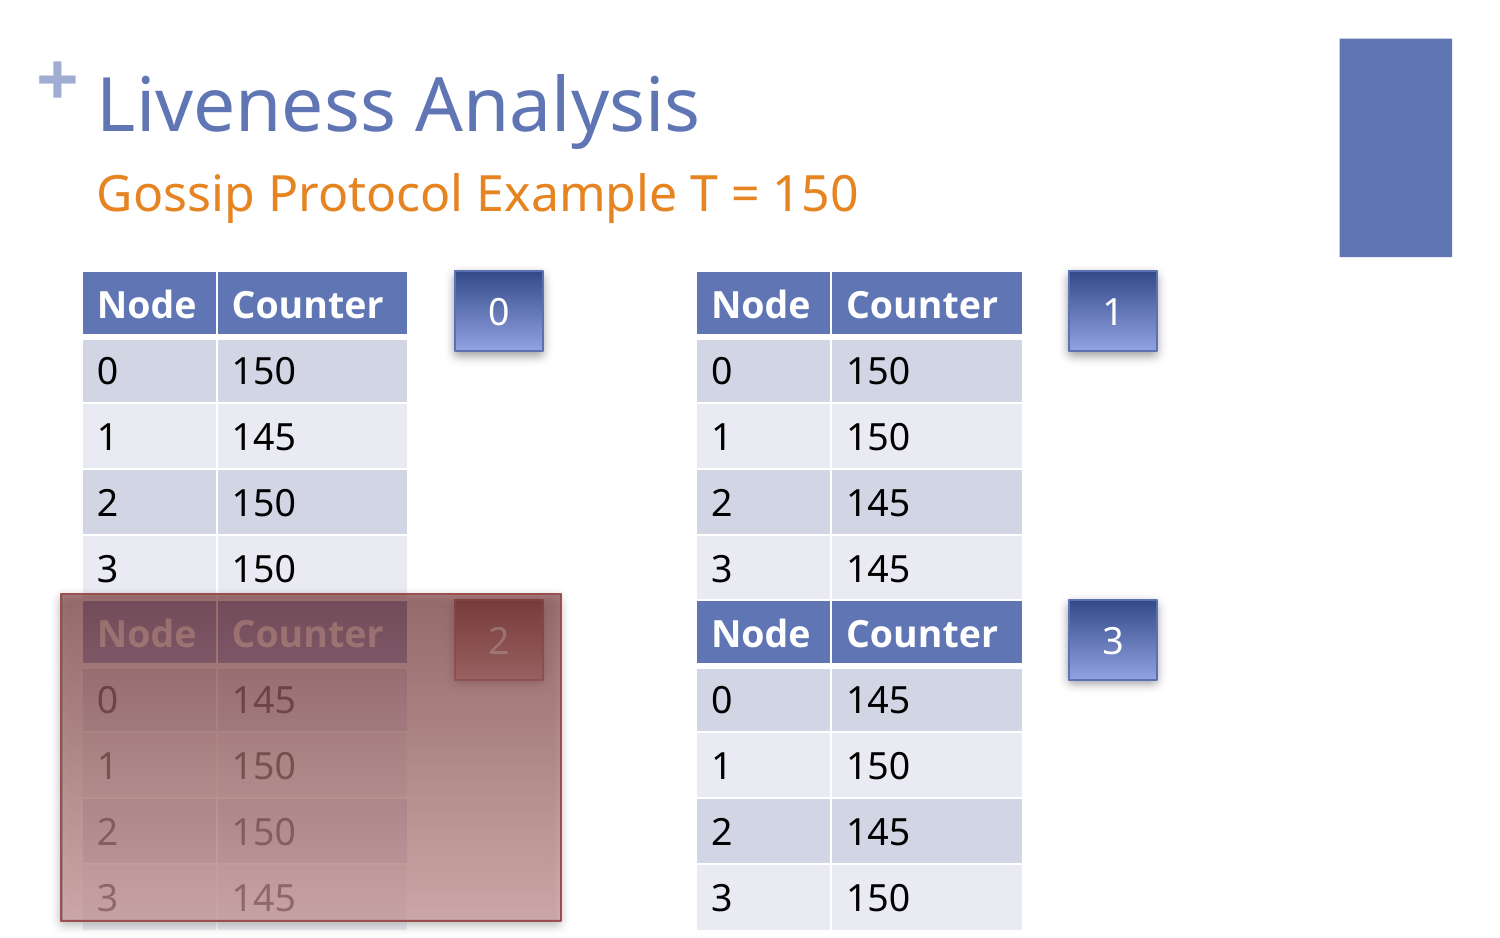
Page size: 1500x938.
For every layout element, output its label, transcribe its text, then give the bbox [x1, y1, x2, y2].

table_cell 150 [218, 340, 407, 402]
table_cell 145 [218, 404, 407, 468]
table_cell 150 [832, 340, 1022, 402]
table_cell 1 [697, 733, 830, 797]
table_header Node [697, 601, 830, 663]
table_header Node [83, 272, 216, 334]
table_header Counter [218, 272, 407, 334]
table_header Counter [832, 601, 1022, 663]
table_cell 2 [697, 799, 830, 863]
table_cell 3 [83, 536, 216, 590]
table_cell 145 [832, 536, 1022, 599]
table_cell 0 [83, 340, 216, 402]
table_cell 145 [832, 669, 1022, 731]
list Gossip Protocol Example T = 150 [81, 154, 1322, 261]
table_cell 150 [832, 404, 1022, 468]
table_cell 145 [832, 470, 1022, 534]
table_cell 3 [697, 536, 830, 599]
table_cell 3 [697, 865, 830, 930]
table_cell 1 [83, 404, 216, 468]
text_box 0 [454, 270, 544, 352]
table_cell 145 [832, 799, 1022, 863]
table_cell 150 [832, 733, 1022, 797]
text_box 3 [1068, 599, 1158, 681]
table_cell 0 [697, 669, 830, 731]
table_cell 0 [697, 340, 830, 402]
table_cell 2 [697, 470, 830, 534]
table_cell 150 [218, 536, 407, 590]
table_cell 150 [218, 470, 407, 534]
table_cell 150 [832, 865, 1022, 930]
text_box 1 [1068, 270, 1158, 352]
table_header Counter [832, 272, 1022, 334]
title Liveness Analysis [81, 18, 1322, 154]
text_box [60, 593, 562, 922]
table_cell 2 [83, 470, 216, 534]
table_cell 1 [697, 404, 830, 468]
table_header Node [697, 272, 830, 334]
